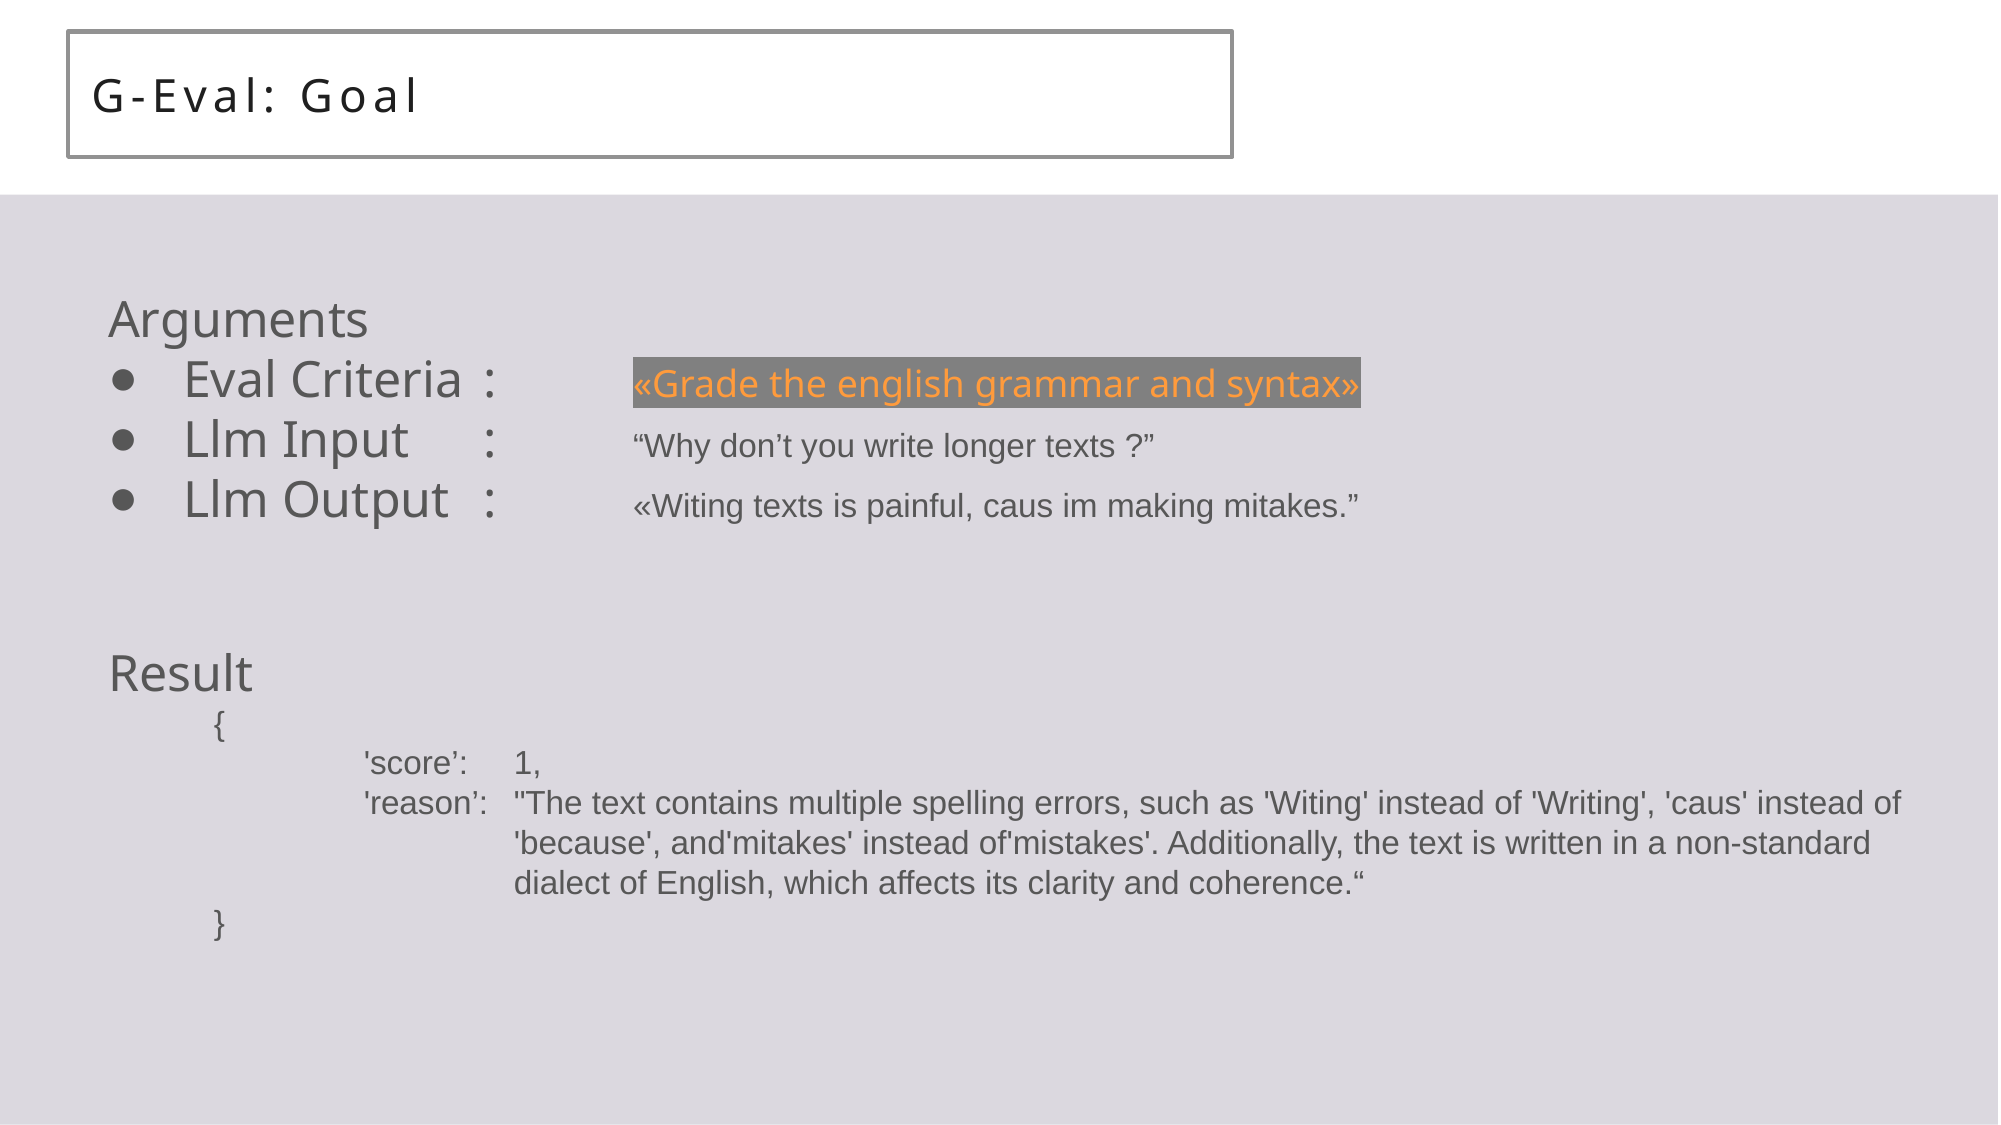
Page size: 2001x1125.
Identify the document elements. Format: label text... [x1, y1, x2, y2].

text_box Result { 'score’: 1, 'reason’: "The text contains multiple spelling errors, such as 'Witing' instead of 'Writing', 'caus' instead of 'because', and'mitakes' instead of'mistakes'. Additionally, the text is written in a non-standard dialect of English, which affects its clarity and coherence.“ } [68, 626, 1932, 1091]
list Arguments Eval Criteria : «Grade the english grammar and syntax» Llm Input : “Why don’t you write longer texts ?” Llm Output : «Witing texts is painful, caus im making mitakes.” [68, 272, 1932, 626]
title G-Eval: Goal [91, 51, 1218, 137]
